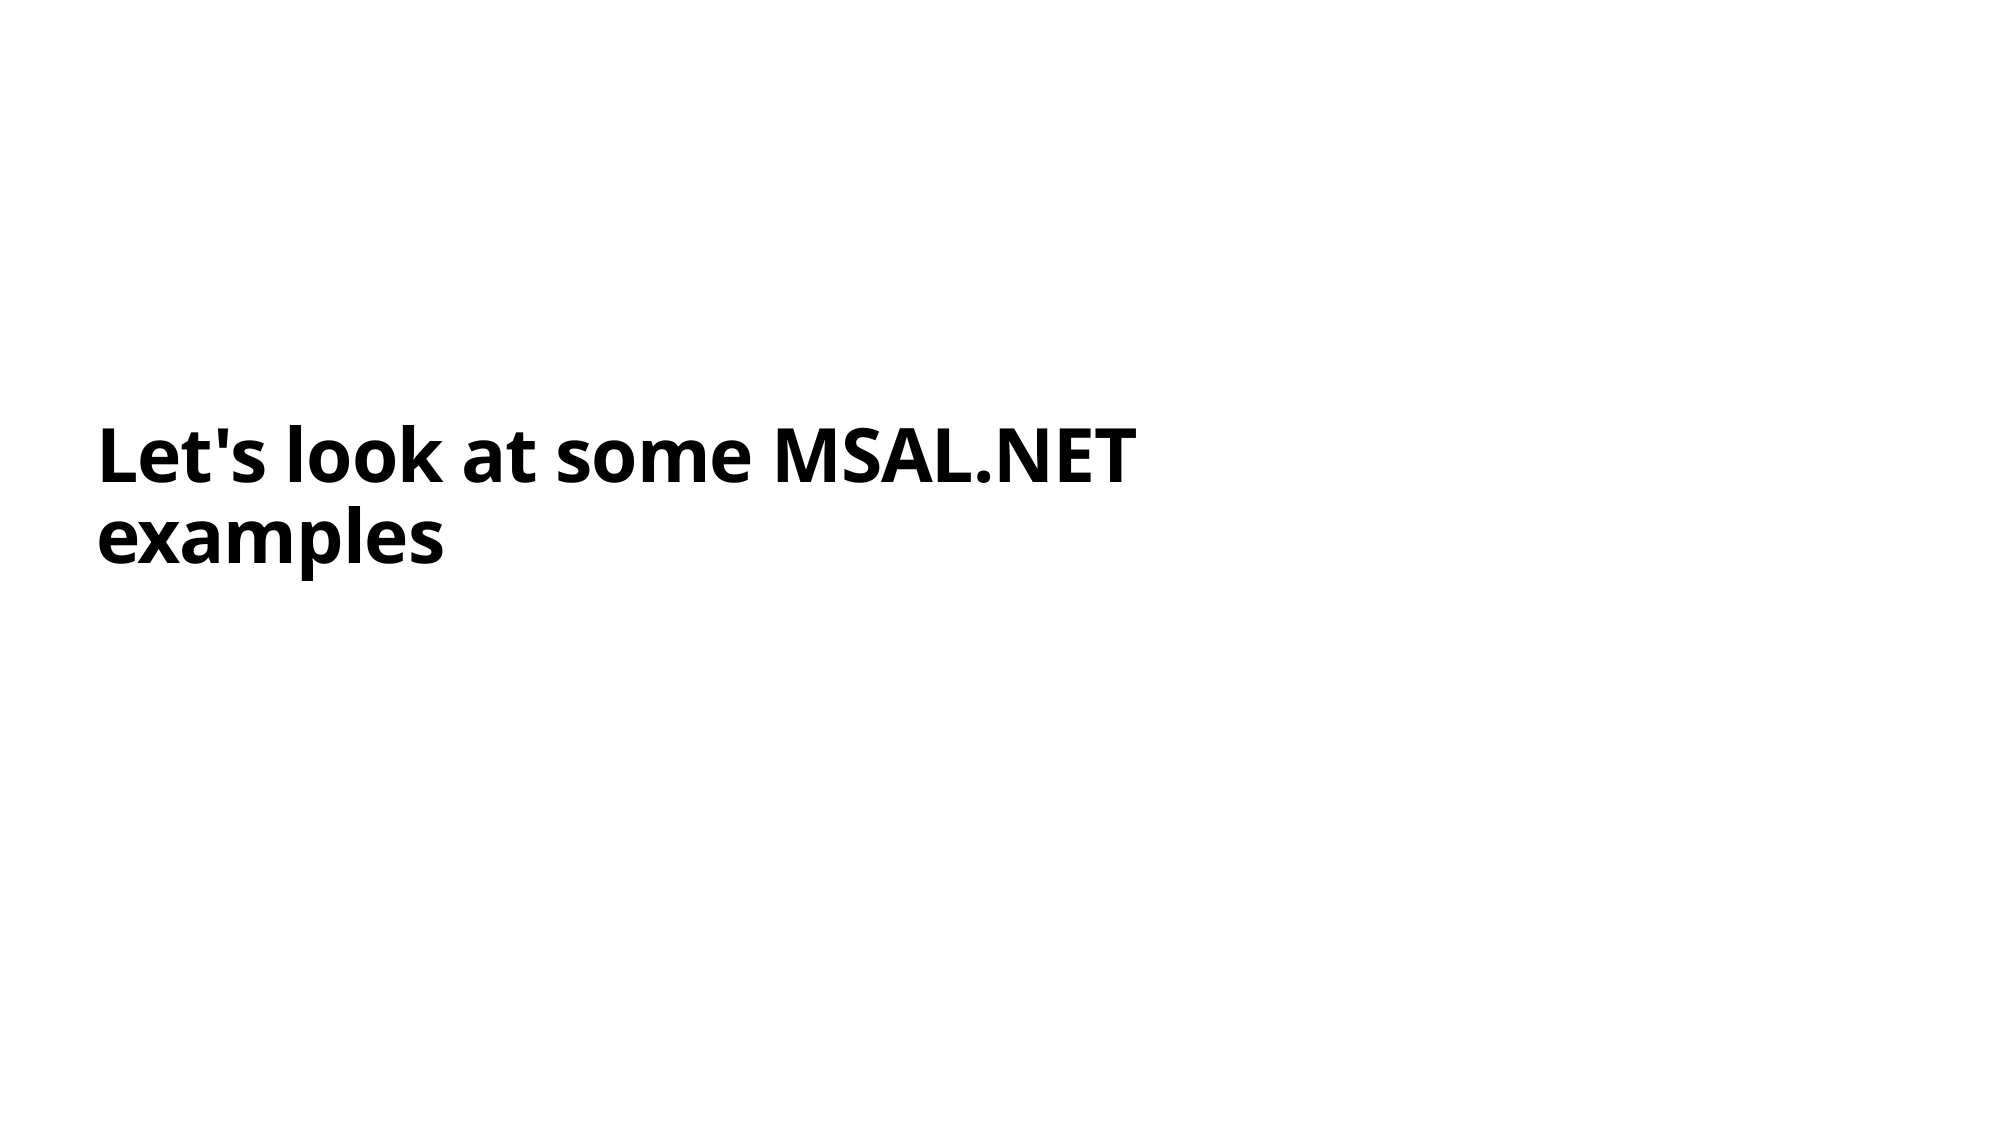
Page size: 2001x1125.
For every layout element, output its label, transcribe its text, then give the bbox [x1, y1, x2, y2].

title Let's look at some MSAL.NET examples [96, 498, 1146, 580]
